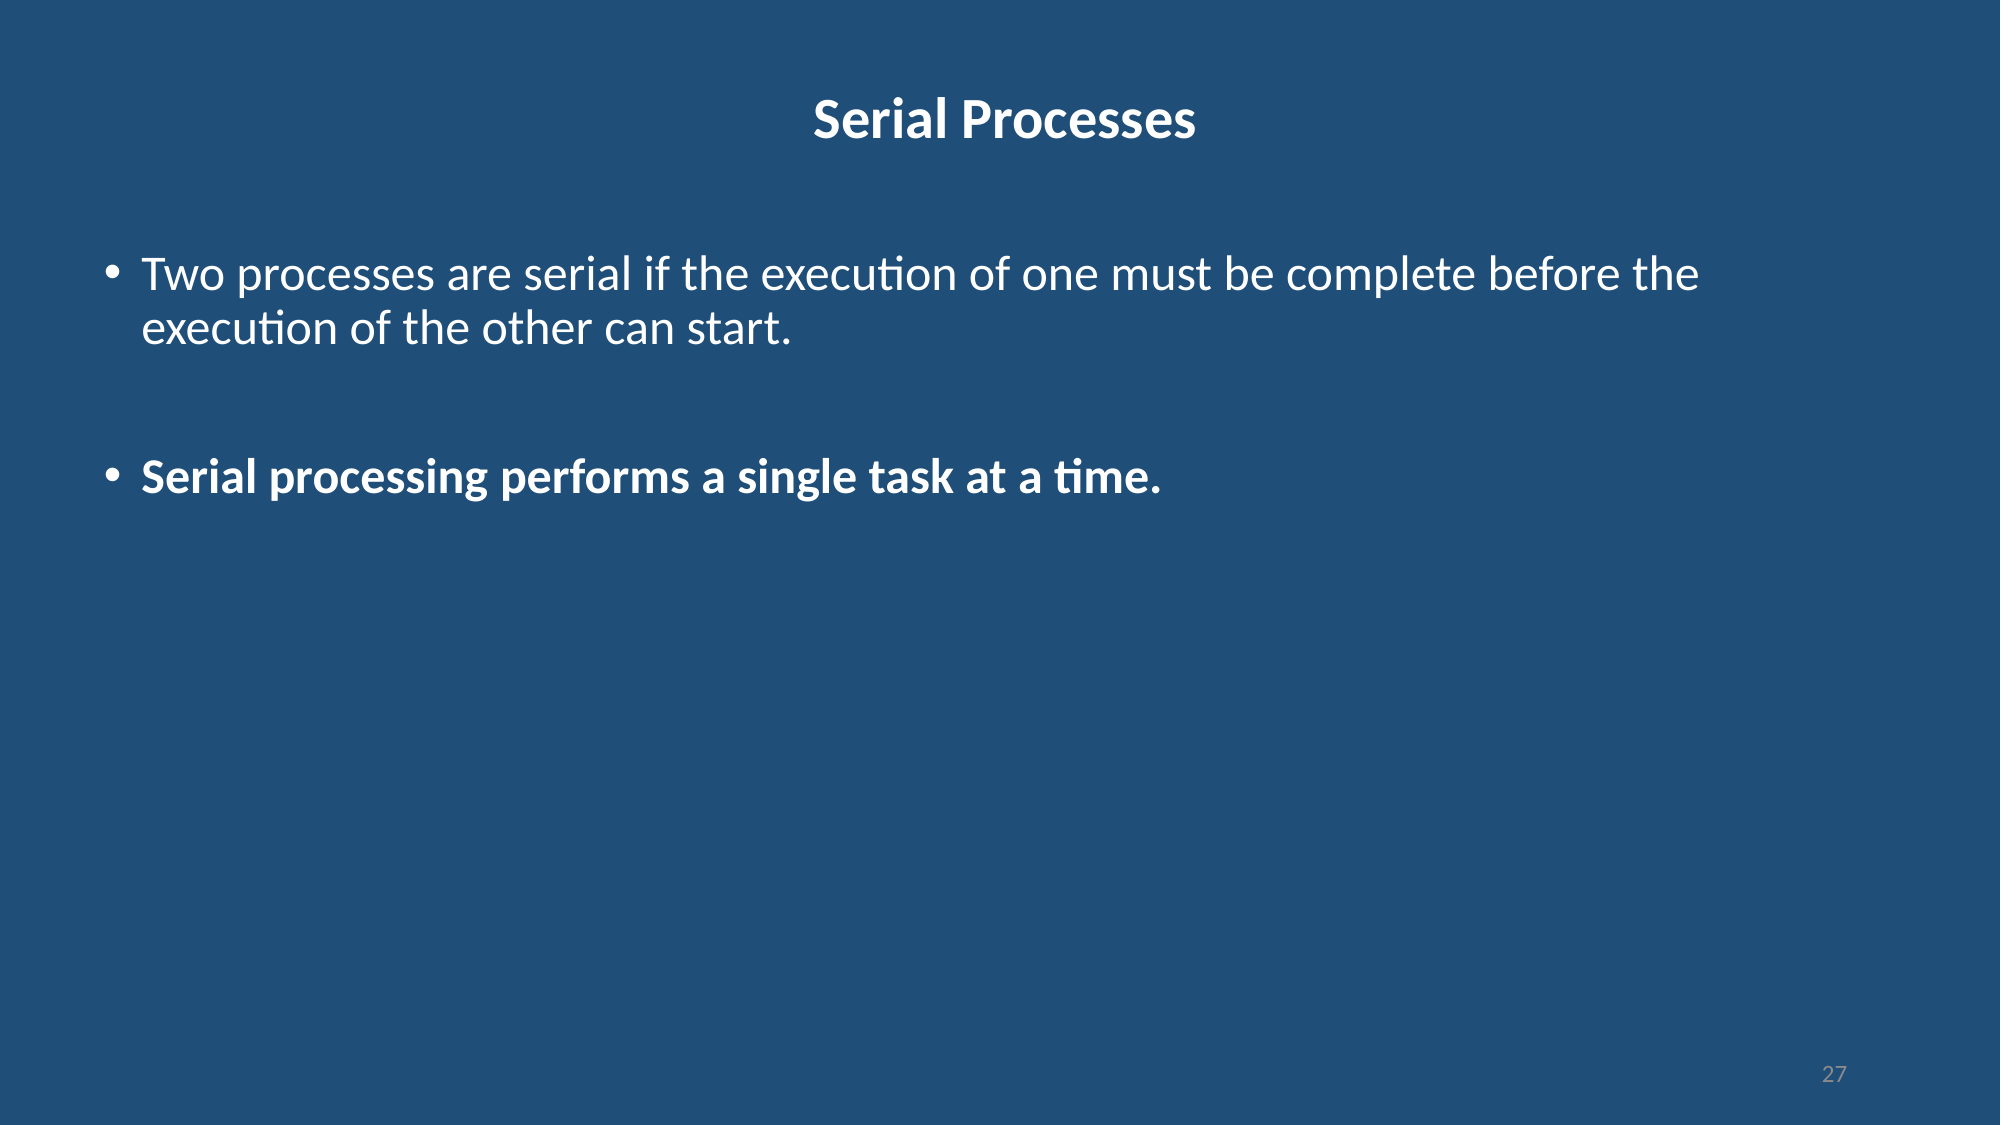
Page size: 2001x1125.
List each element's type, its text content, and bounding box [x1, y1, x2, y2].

slide_number 27 [1412, 1042, 1863, 1103]
title Serial Processes [142, 86, 1868, 154]
list Two processes are serial if the execution of one must be complete before the execution of the other can start. Serial processing performs a single task at a time. [88, 239, 1863, 1002]
